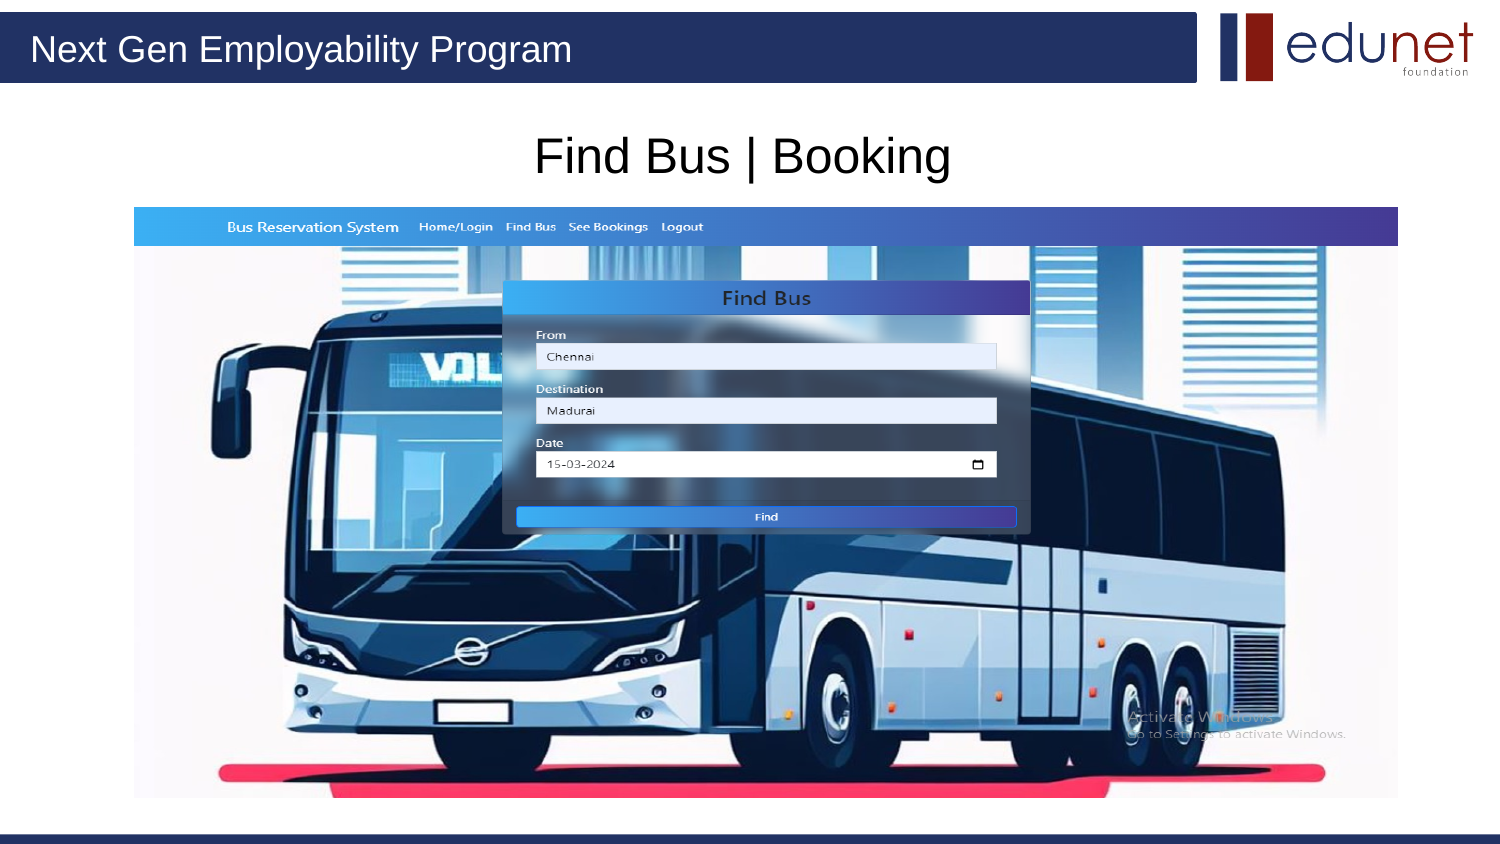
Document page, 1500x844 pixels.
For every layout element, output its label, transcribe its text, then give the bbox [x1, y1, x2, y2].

picture [1279, 14, 1482, 83]
picture [134, 207, 1398, 798]
title Find Bus | Booking [103, 98, 1397, 208]
